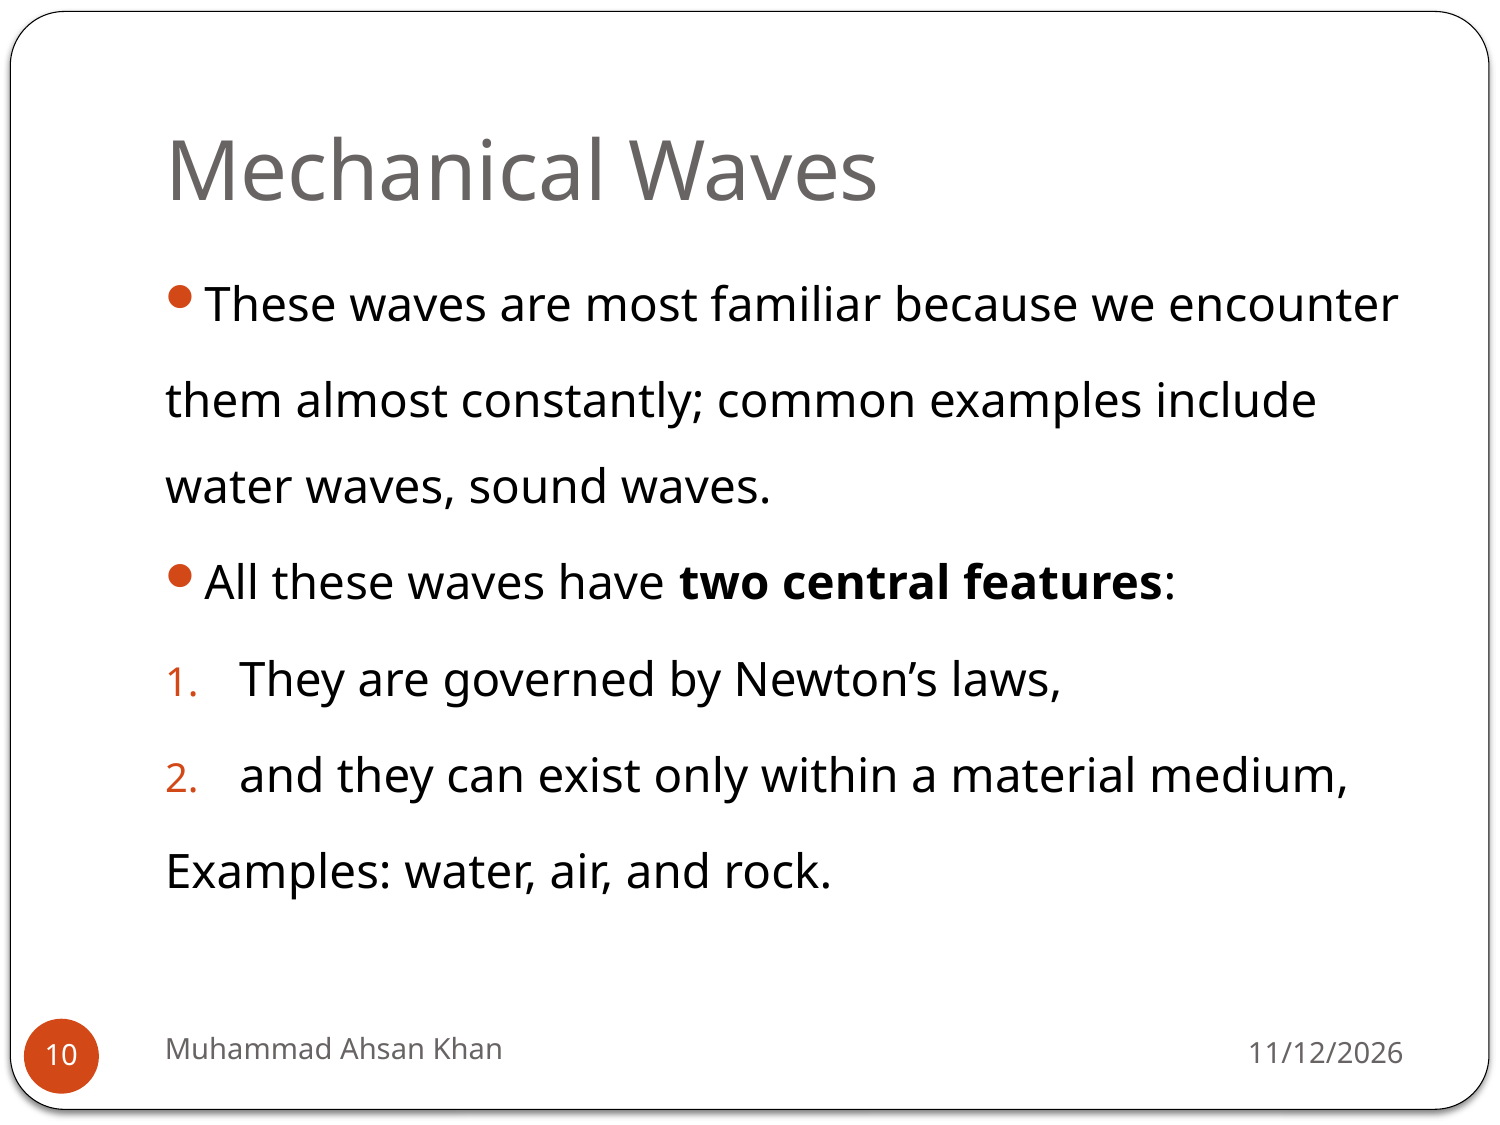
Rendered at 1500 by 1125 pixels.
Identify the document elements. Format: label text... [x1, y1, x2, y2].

footer Muhammad Ahsan Khan [150, 1012, 800, 1088]
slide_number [1012, 1015, 1419, 1094]
slide_number 10 [23, 1018, 99, 1094]
title Mechanical Waves [149, 44, 1426, 233]
list These waves are most familiar because we encounter them almost constantly; common examples include water waves, sound waves. All these waves have two central features: They are governed by Newton’s laws, and they can exist only within a material medium, Examples: water, air, and rock. [149, 237, 1426, 988]
